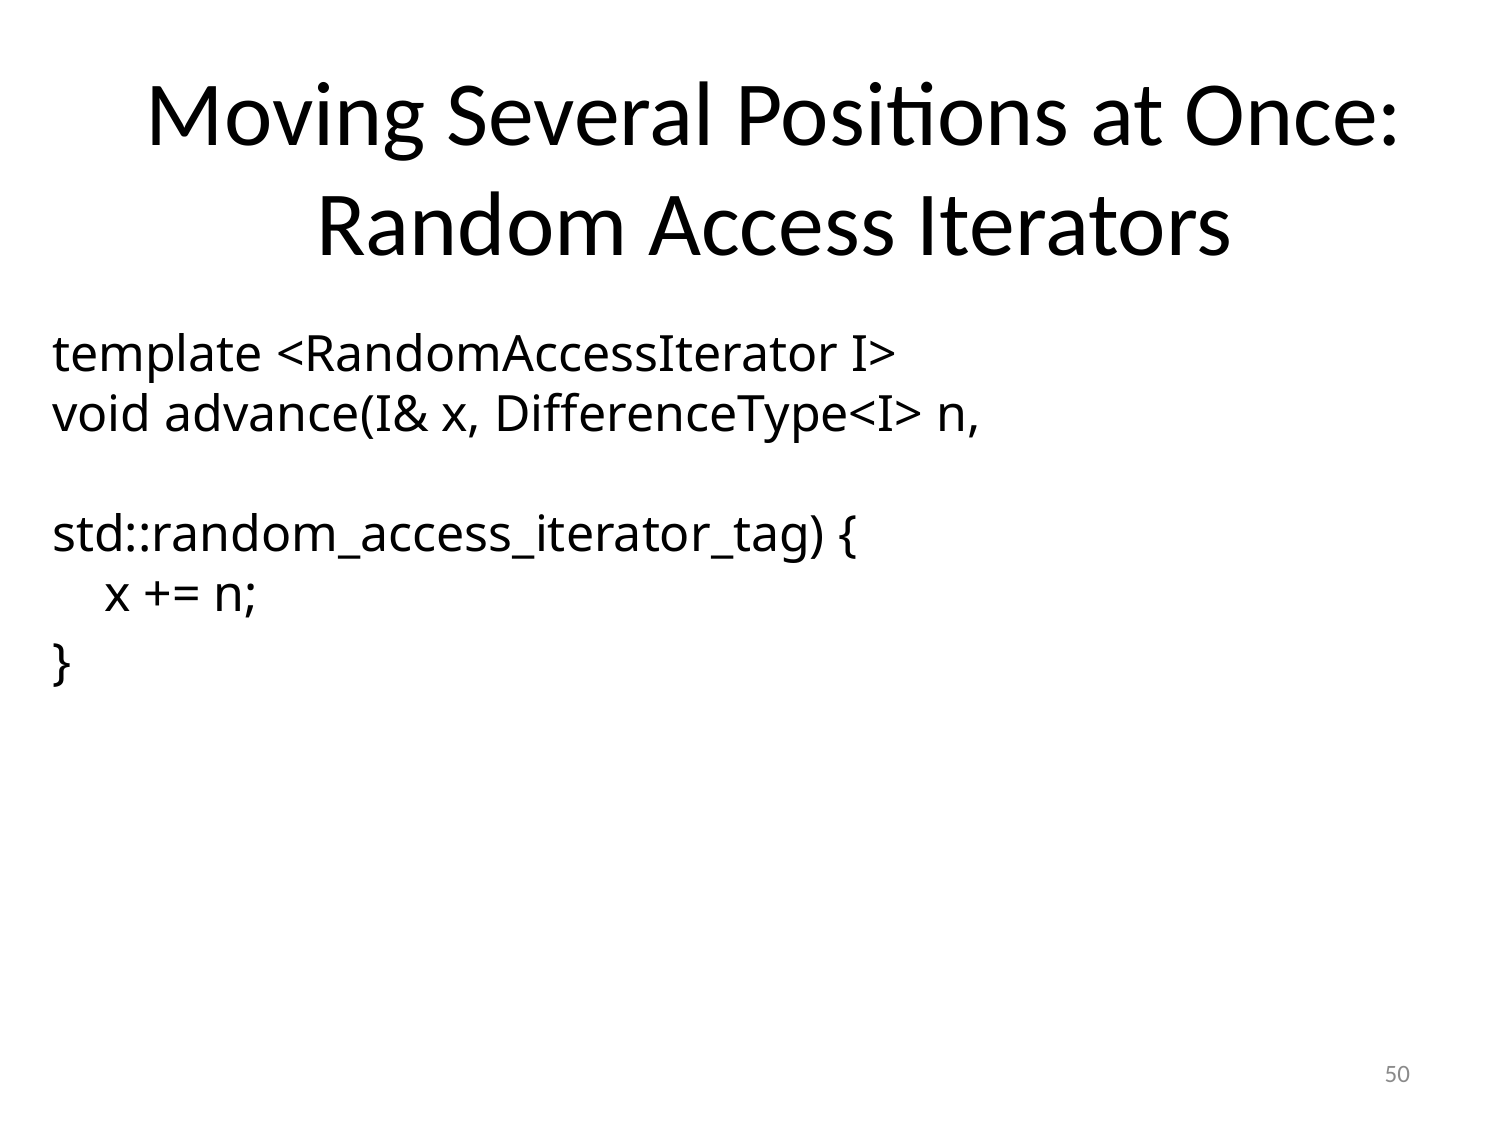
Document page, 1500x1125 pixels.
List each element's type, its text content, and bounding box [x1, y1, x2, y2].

text_box Moving Several Positions at Once: Random Access Iterators [99, 70, 1450, 258]
slide_number 50 [1074, 1042, 1425, 1103]
text_box template <RandomAccessIterator I> void advance(I& x, DifferenceType<I> n, std::random_access_iterator_tag) { x += n; } [37, 313, 1500, 699]
title [75, 45, 1425, 233]
